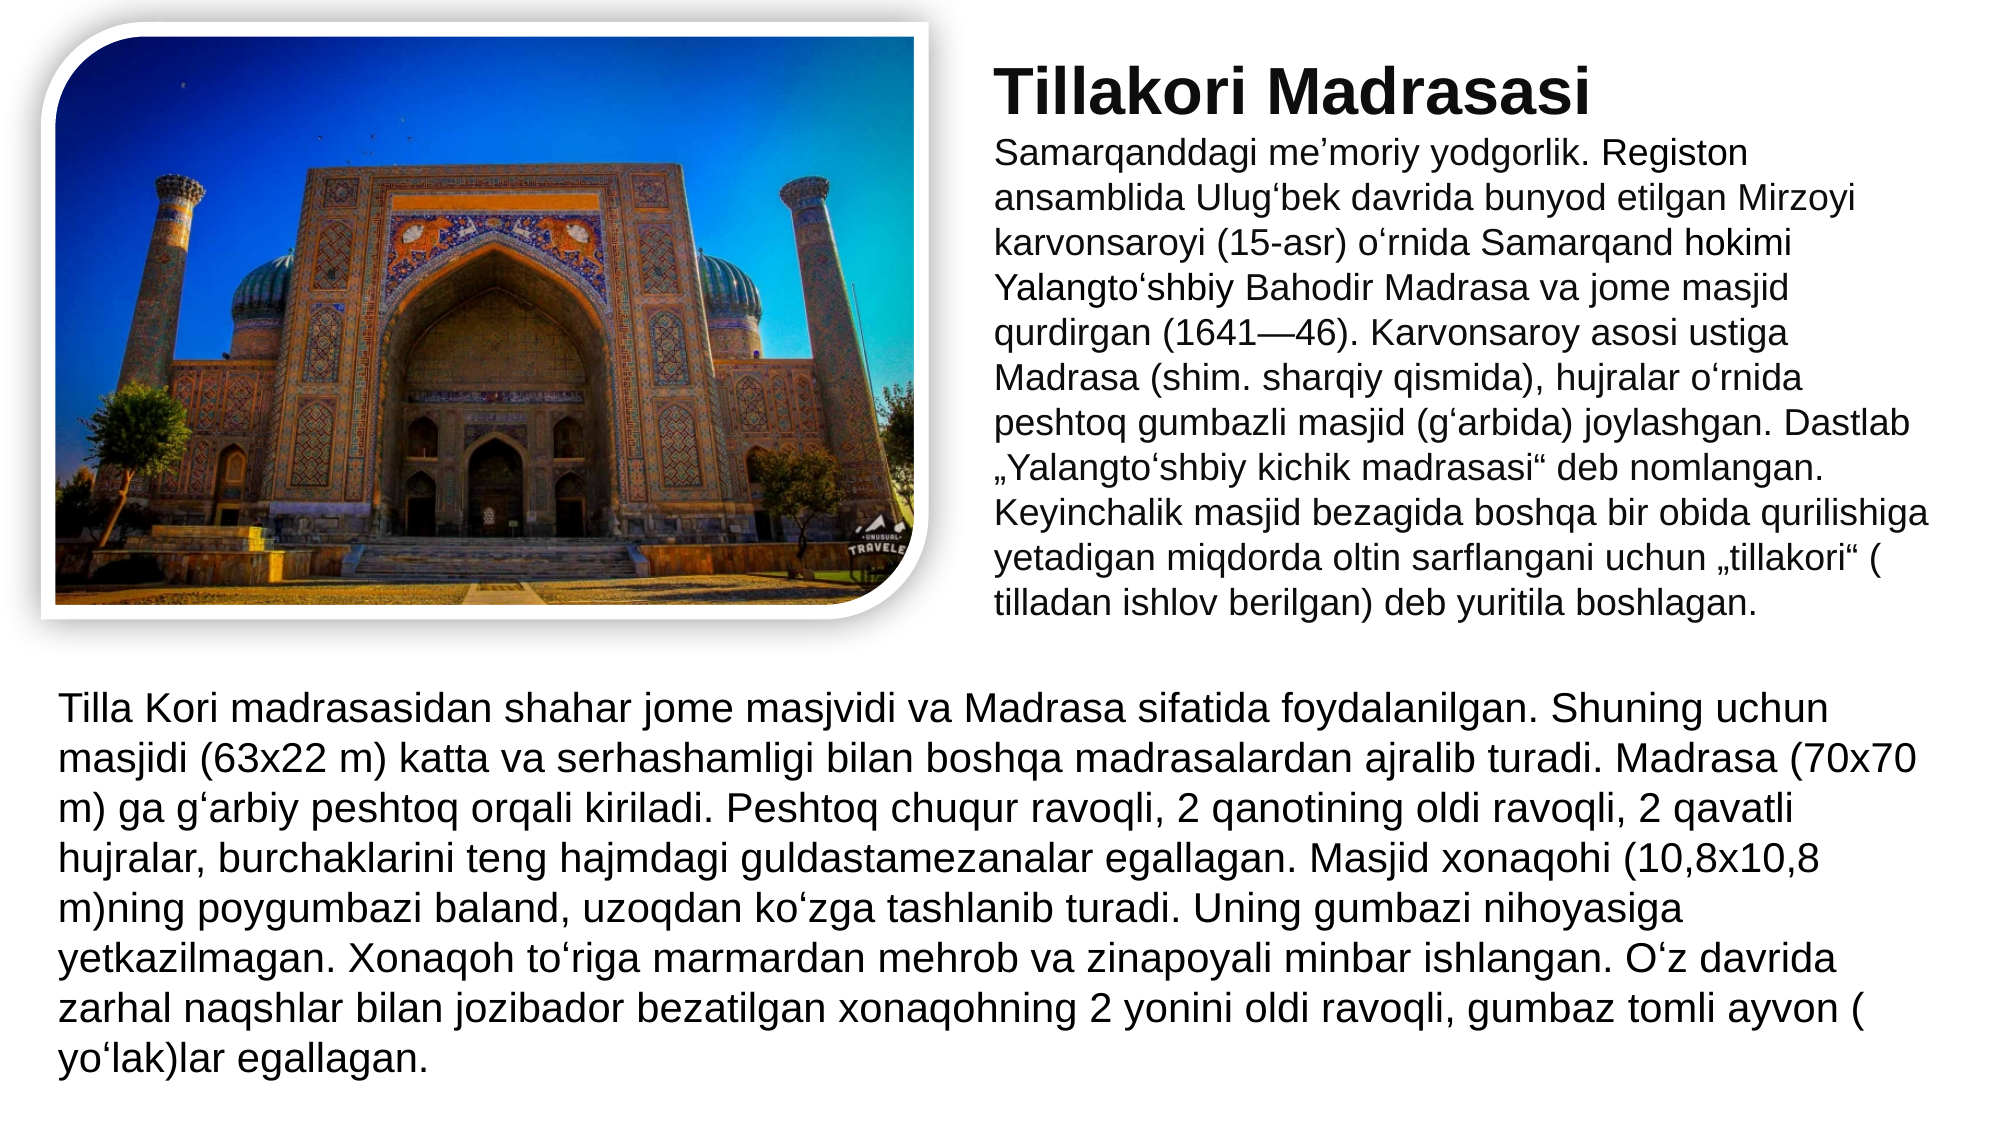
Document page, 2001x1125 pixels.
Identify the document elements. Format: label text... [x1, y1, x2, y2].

text_box Tilla Kori madrasasidan shahar jome masjvidi va Madrasa sifatida foydalanilgan. Shuning uchun masjidi (63x22 m) katta va serhashamligi bilan boshqa madrasalardan ajralib turadi. Madrasa (70x70 m) ga gʻarbiy peshtoq orqali kiriladi. Peshtoq chuqur ravoqli, 2 qanotining oldi ravoqli, 2 qavatli hujralar, burchaklarini teng hajmdagi guldastamezanalar egallagan. Masjid xonaqohi (10,8x10,8 m)ning poygumbazi baland, uzoqdan koʻzga tashlanib turadi. Uning gumbazi nihoyasiga yetkazilmagan. Xonaqoh toʻriga marmardan mehrob va zinapoyali minbar ishlangan. Oʻz davrida zarhal naqshlar bilan jozibador bezatilgan xonaqohning 2 yonini oldi ravoqli, gumbaz tomli ayvon (yoʻlak)lar egallagan. [43, 673, 1957, 1089]
text_box Tillakori Madrasasi Samarqanddagi meʼmoriy yodgorlik. Registon ansamblida Ulugʻbek davrida bunyod etilgan Mirzoyi karvonsaroyi (15-asr) oʻrnida Samarqand hokimi Yalangtoʻshbiy Bahodir Madrasa va jome masjid qurdirgan (1641—46). Karvonsaroy asosi ustiga Madrasa (shim. sharqiy qismida), hujralar oʻrnida peshtoq gumbazli masjid (gʻarbida) joylashgan. Dastlab „Yalangtoʻshbiy kichik madrasasi“ deb nomlangan. Keyinchalik masjid bezagida boshqa bir obida qurilishiga yetadigan miqdorda oltin sarflangani uchun „tillakori“ (tilladan ishlov berilgan) deb yuritila boshlagan. [979, 40, 1952, 631]
picture [48, 29, 922, 613]
